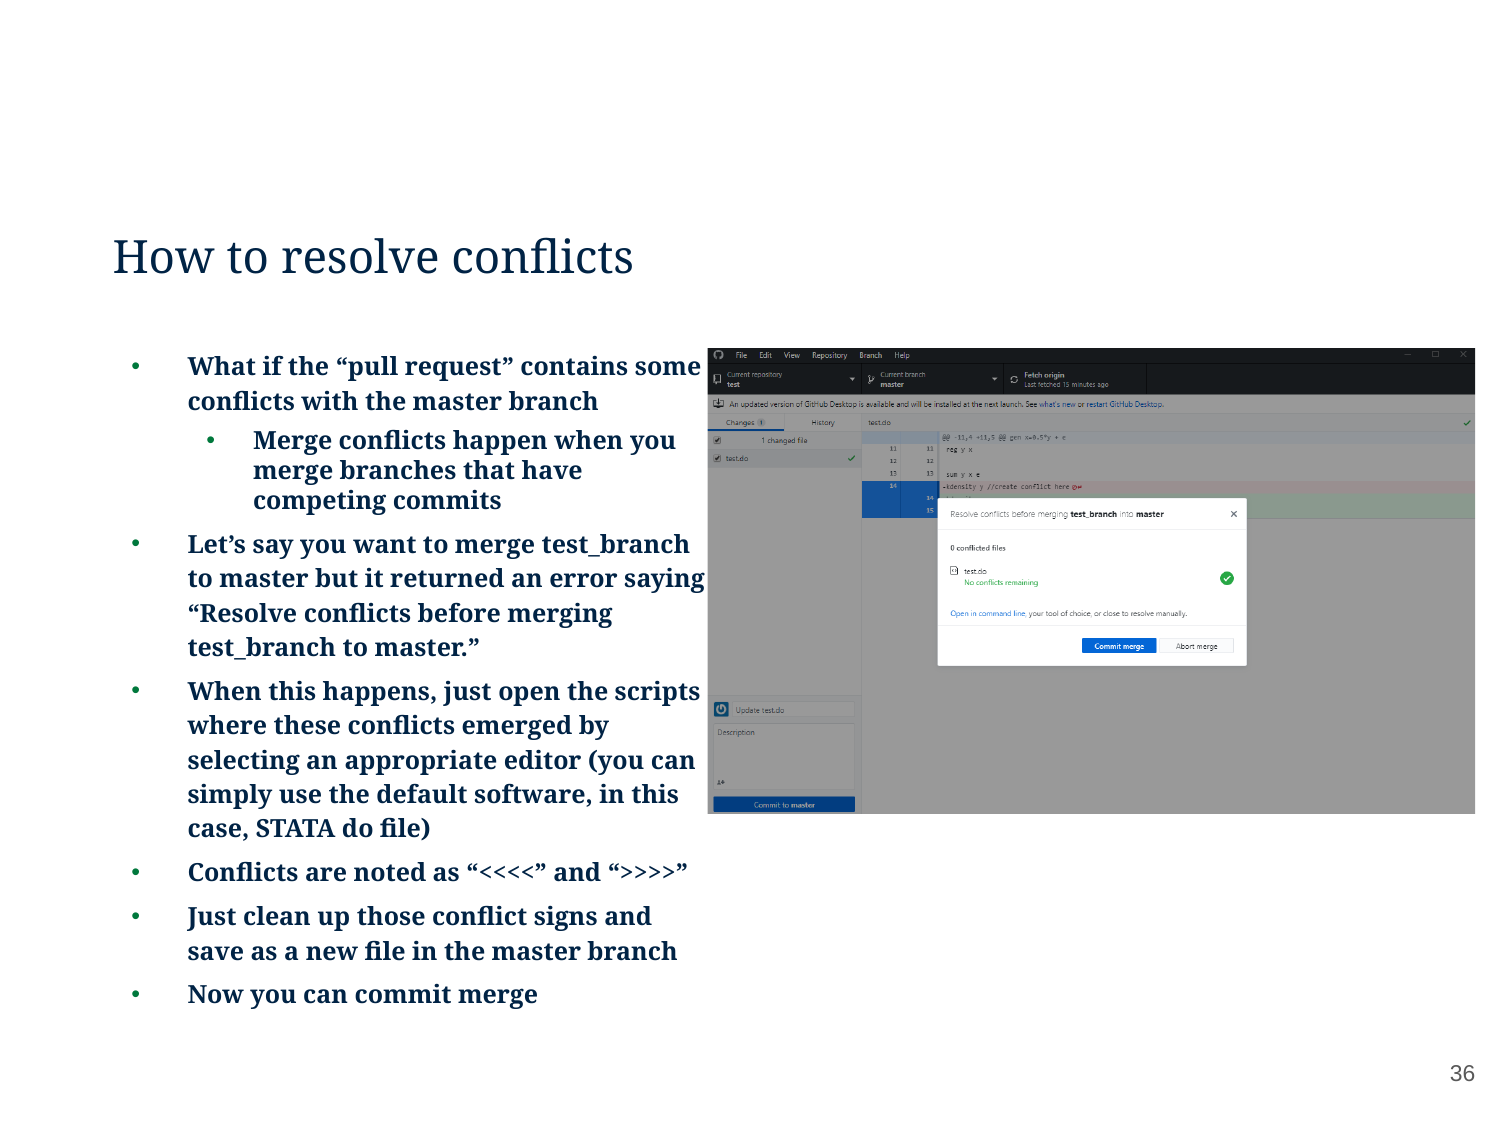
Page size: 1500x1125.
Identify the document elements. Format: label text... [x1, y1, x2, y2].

text_box What if the “pull request” contains some conflicts with the master branch Merge conflicts happen when you merge branches that have competing commits Let’s say you want to merge test_branch to master but it returned an error saying “Resolve conflicts before merging test_branch to master.” When this happens, just open the scripts where these conflicts emerged by selecting an appropriate editor (you can simply use the default software, in this case, STATA do file) Conflicts are noted as “<<<<” and “>>>>” Just clean up those conflict signs and save as a new file in the master branch Now you can commit merge [131, 346, 708, 853]
text_box [112, 327, 689, 834]
slide_number 35 [1425, 1042, 1500, 1103]
picture [707, 347, 1476, 814]
title How to resolve conflicts [112, 213, 1388, 283]
